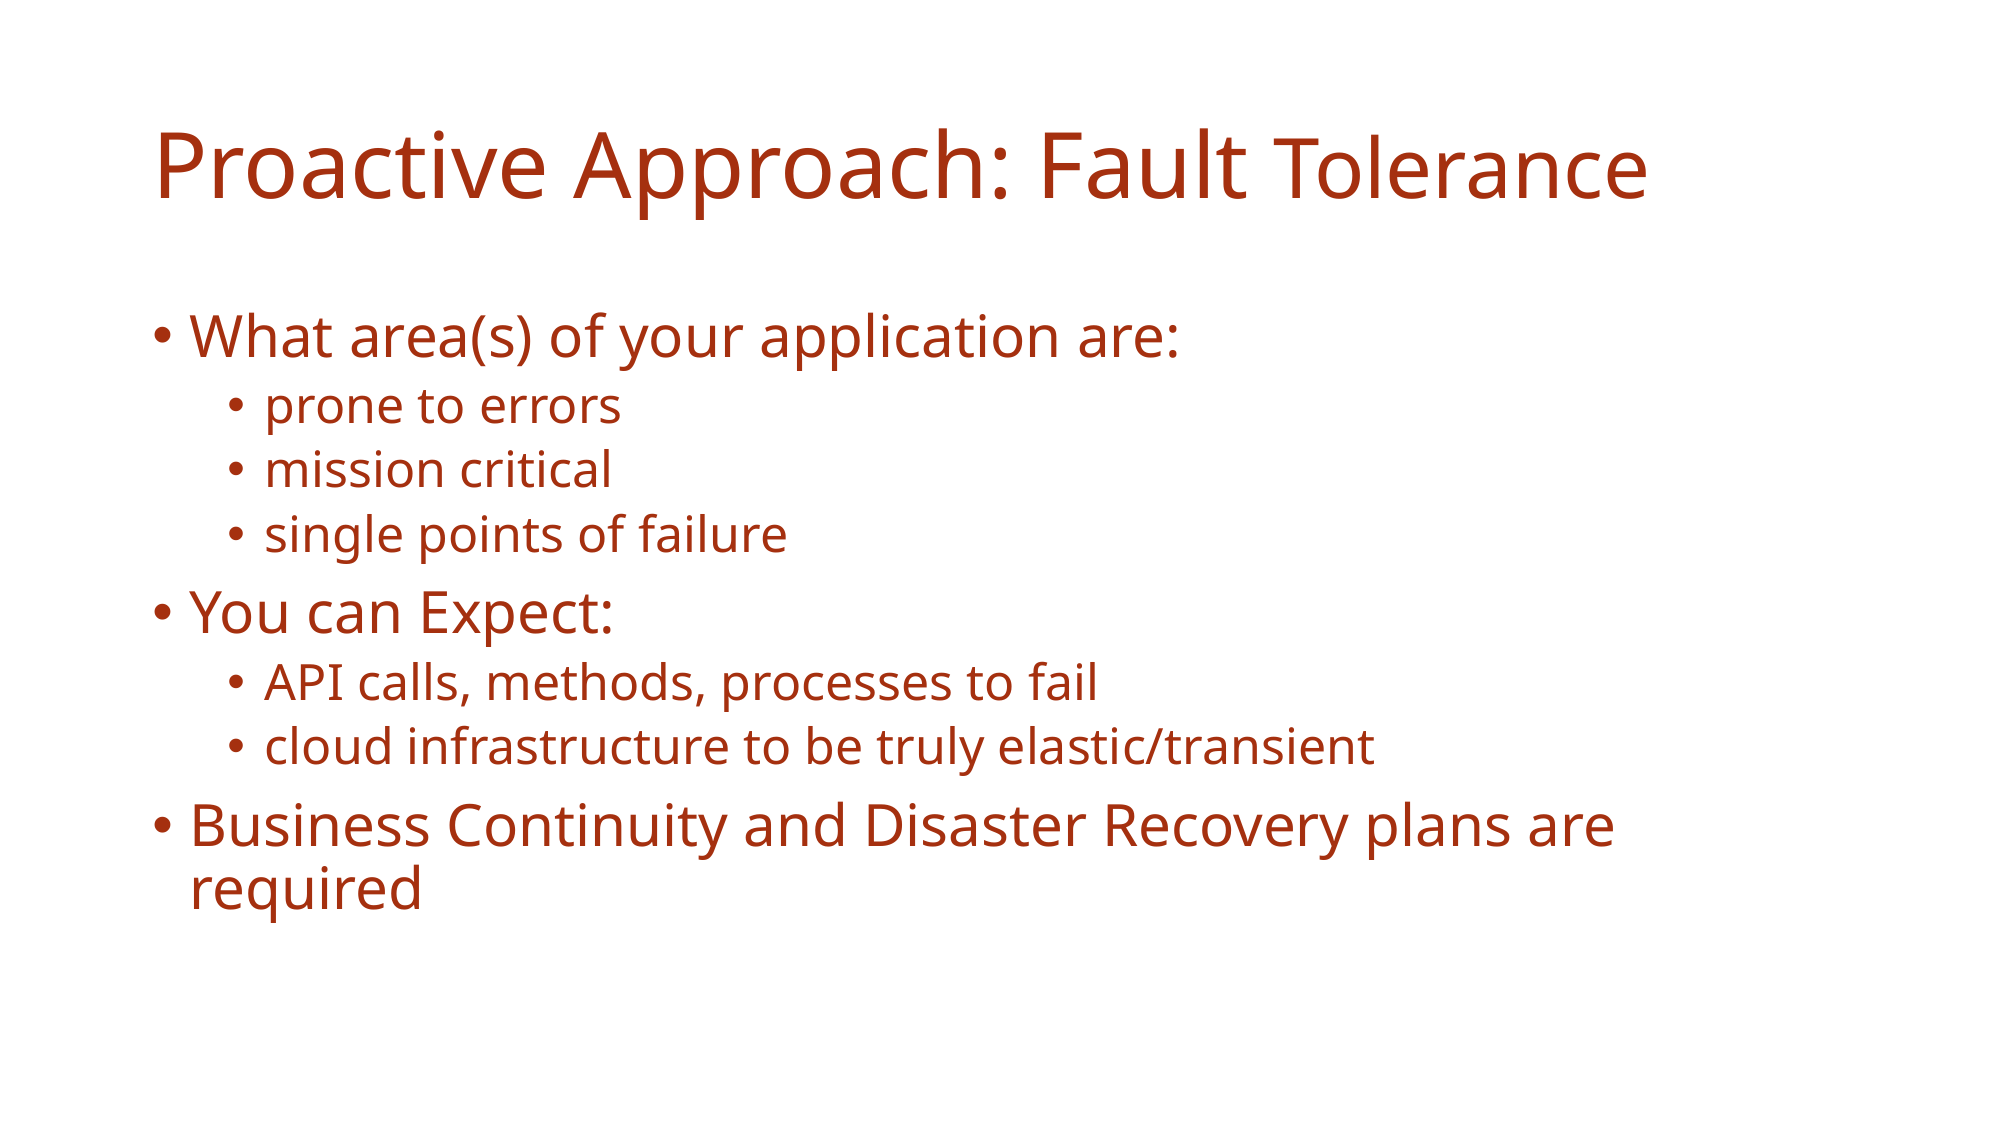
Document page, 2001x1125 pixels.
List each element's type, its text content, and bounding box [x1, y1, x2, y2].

list What area(s) of your application are: prone to errors mission critical single points of failure You can Expect: API calls, methods, processes to fail cloud infrastructure to be truly elastic/transient Business Continuity and Disaster Recovery plans are required [137, 299, 1863, 1014]
title Proactive Approach: Fault Tolerance [137, 59, 1863, 278]
